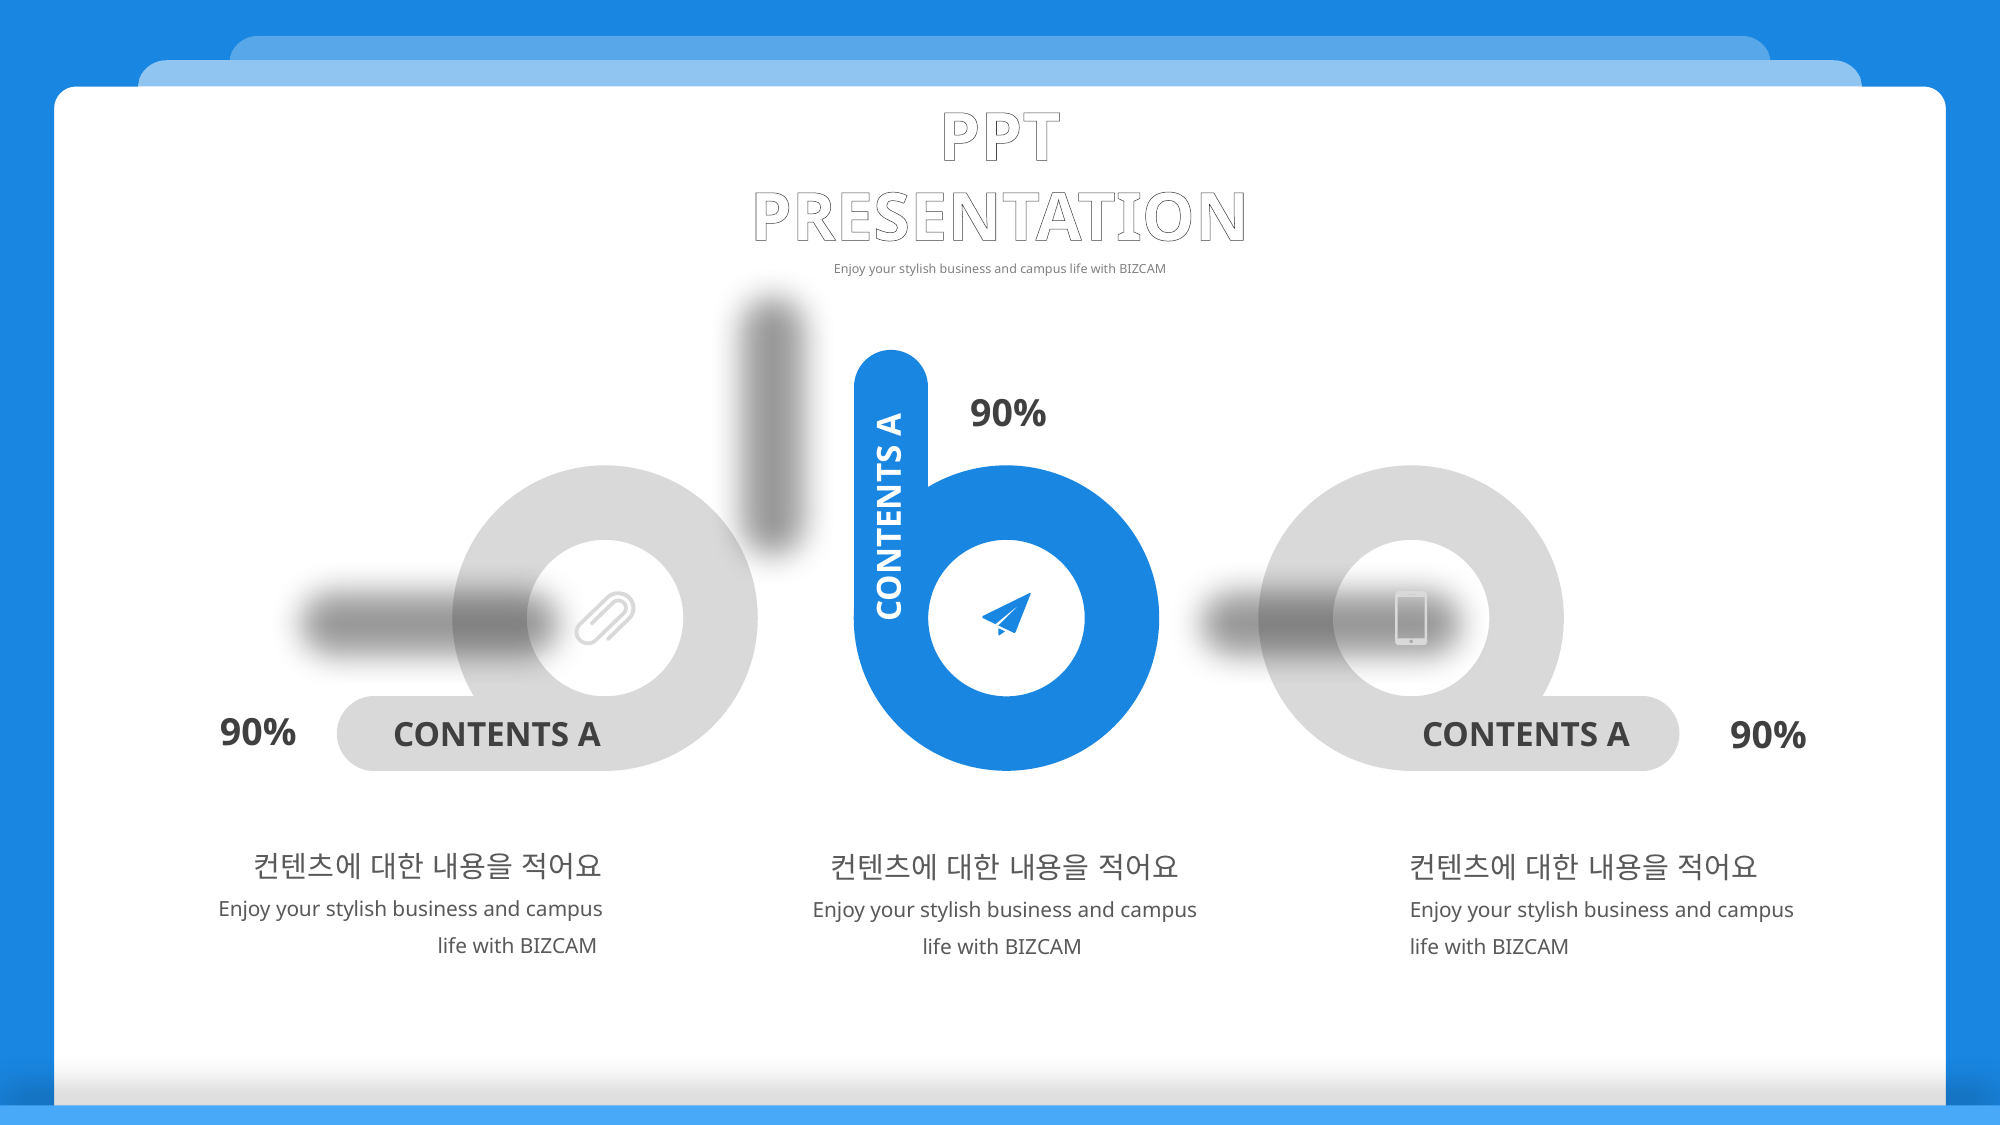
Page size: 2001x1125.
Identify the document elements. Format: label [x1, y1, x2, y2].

text_box [0, 0, 2000, 1125]
text_box [431, 444, 663, 792]
text_box [890, 387, 1123, 734]
text_box [1353, 444, 1585, 792]
